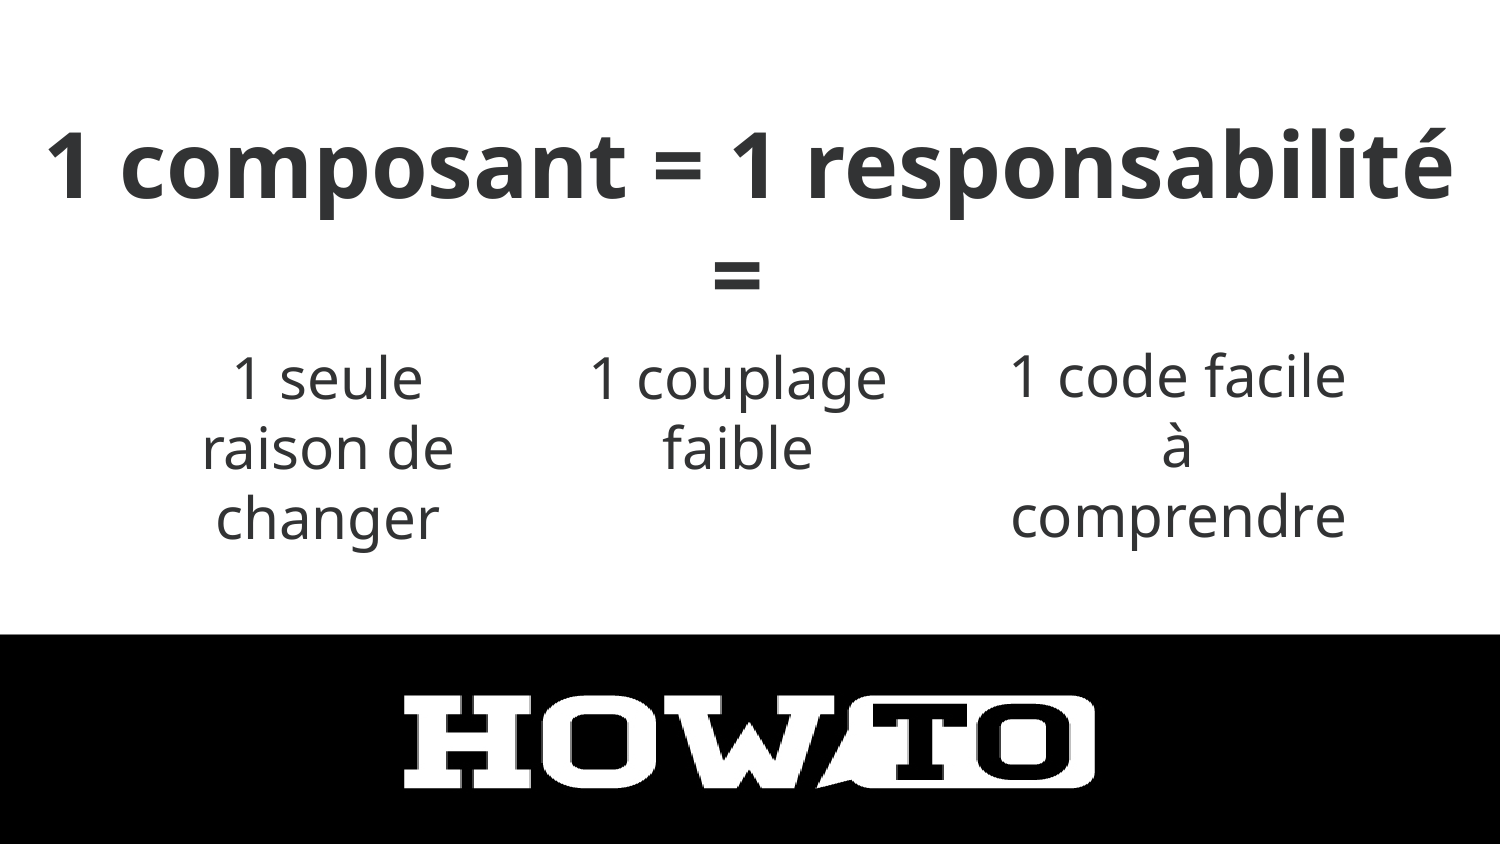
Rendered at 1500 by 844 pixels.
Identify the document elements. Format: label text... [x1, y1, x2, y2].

text_box 1 seule raison de changer [138, 341, 517, 448]
text_box 1 couplage faible [549, 341, 928, 448]
text_box 1 code facile à comprendre [989, 339, 1368, 446]
picture [0, 634, 1500, 844]
title 1 composant = 1 responsabilité = [0, 0, 1500, 434]
